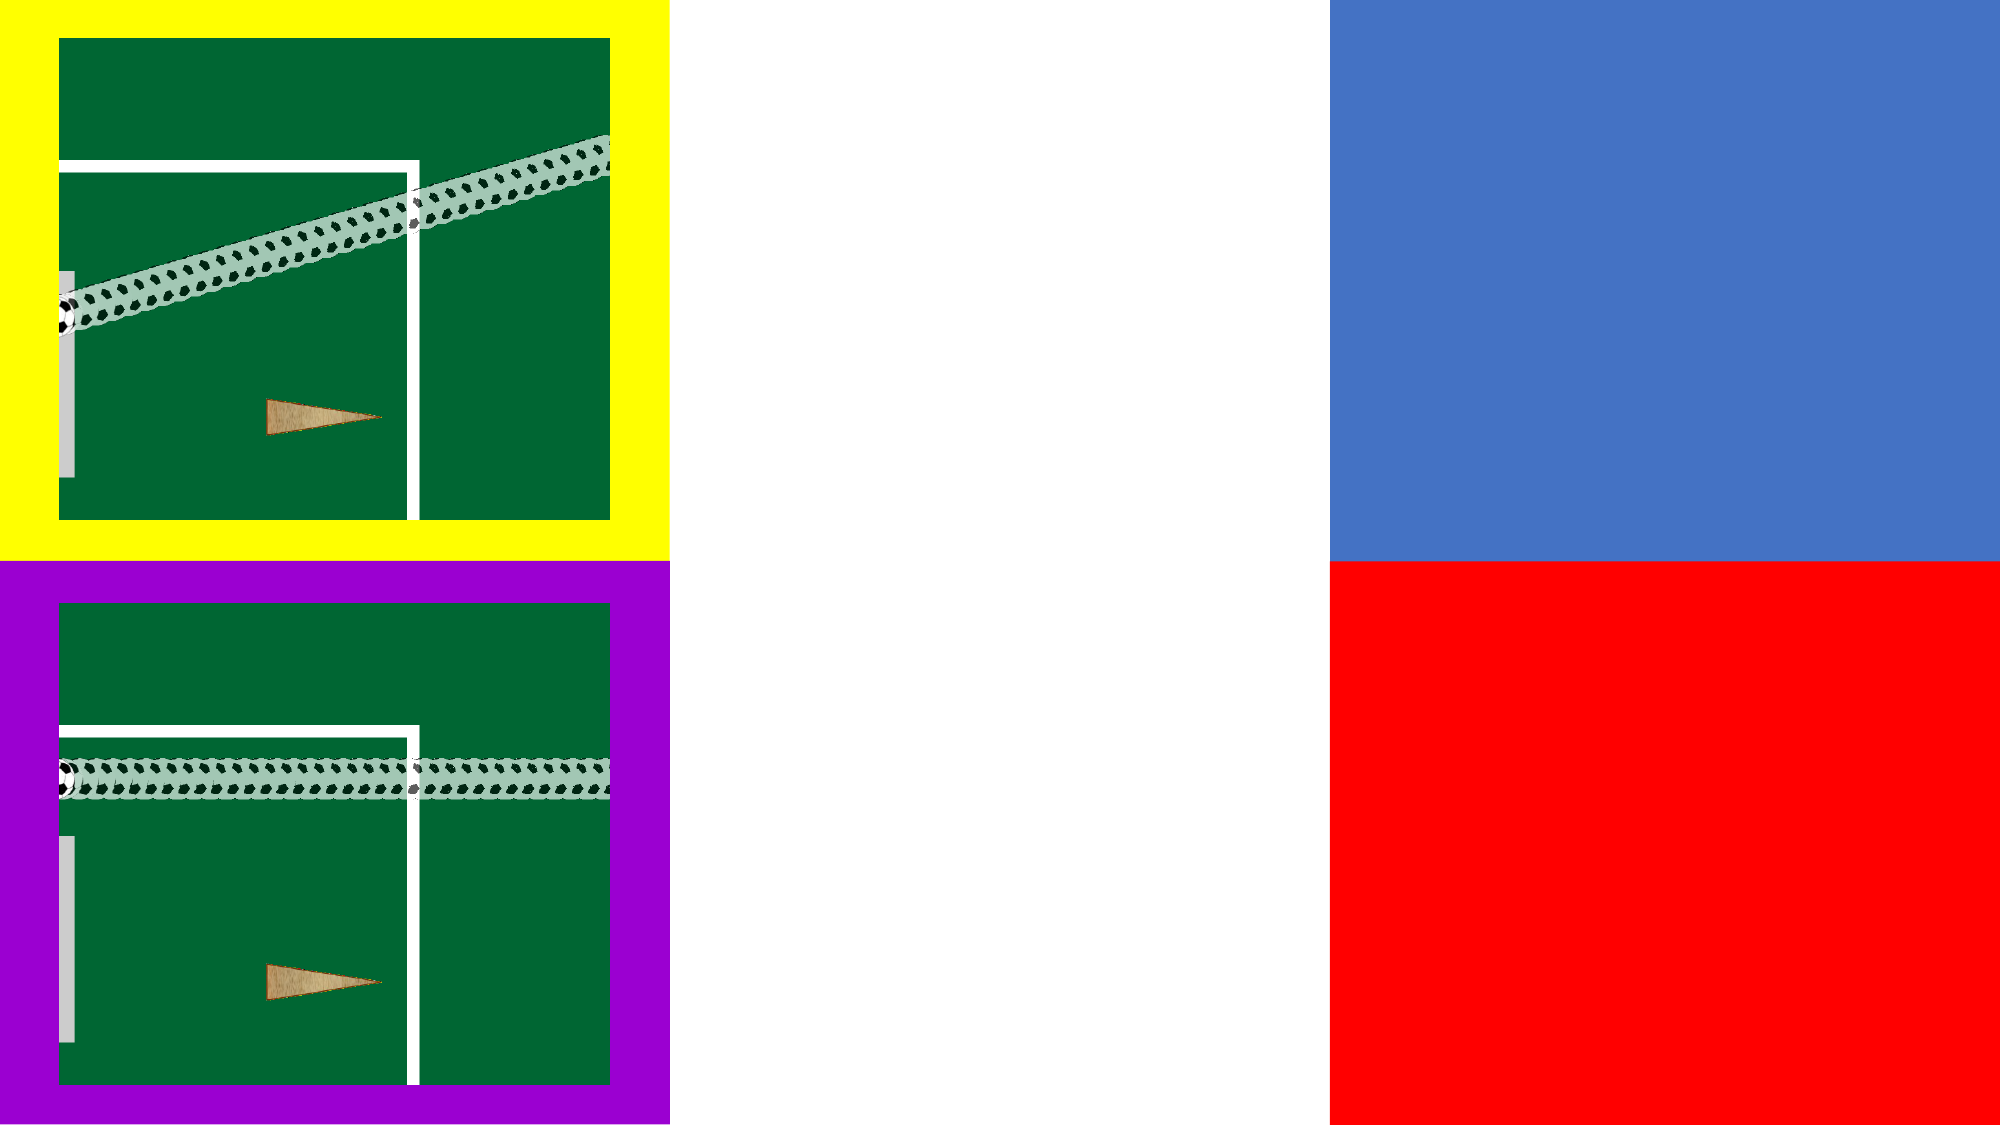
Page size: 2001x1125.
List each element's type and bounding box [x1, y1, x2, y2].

picture [59, 38, 610, 520]
text_box [0, 0, 670, 560]
text_box [0, 560, 670, 1125]
picture [59, 603, 610, 1085]
text_box [1329, 561, 2000, 1125]
text_box [1330, 0, 2000, 561]
